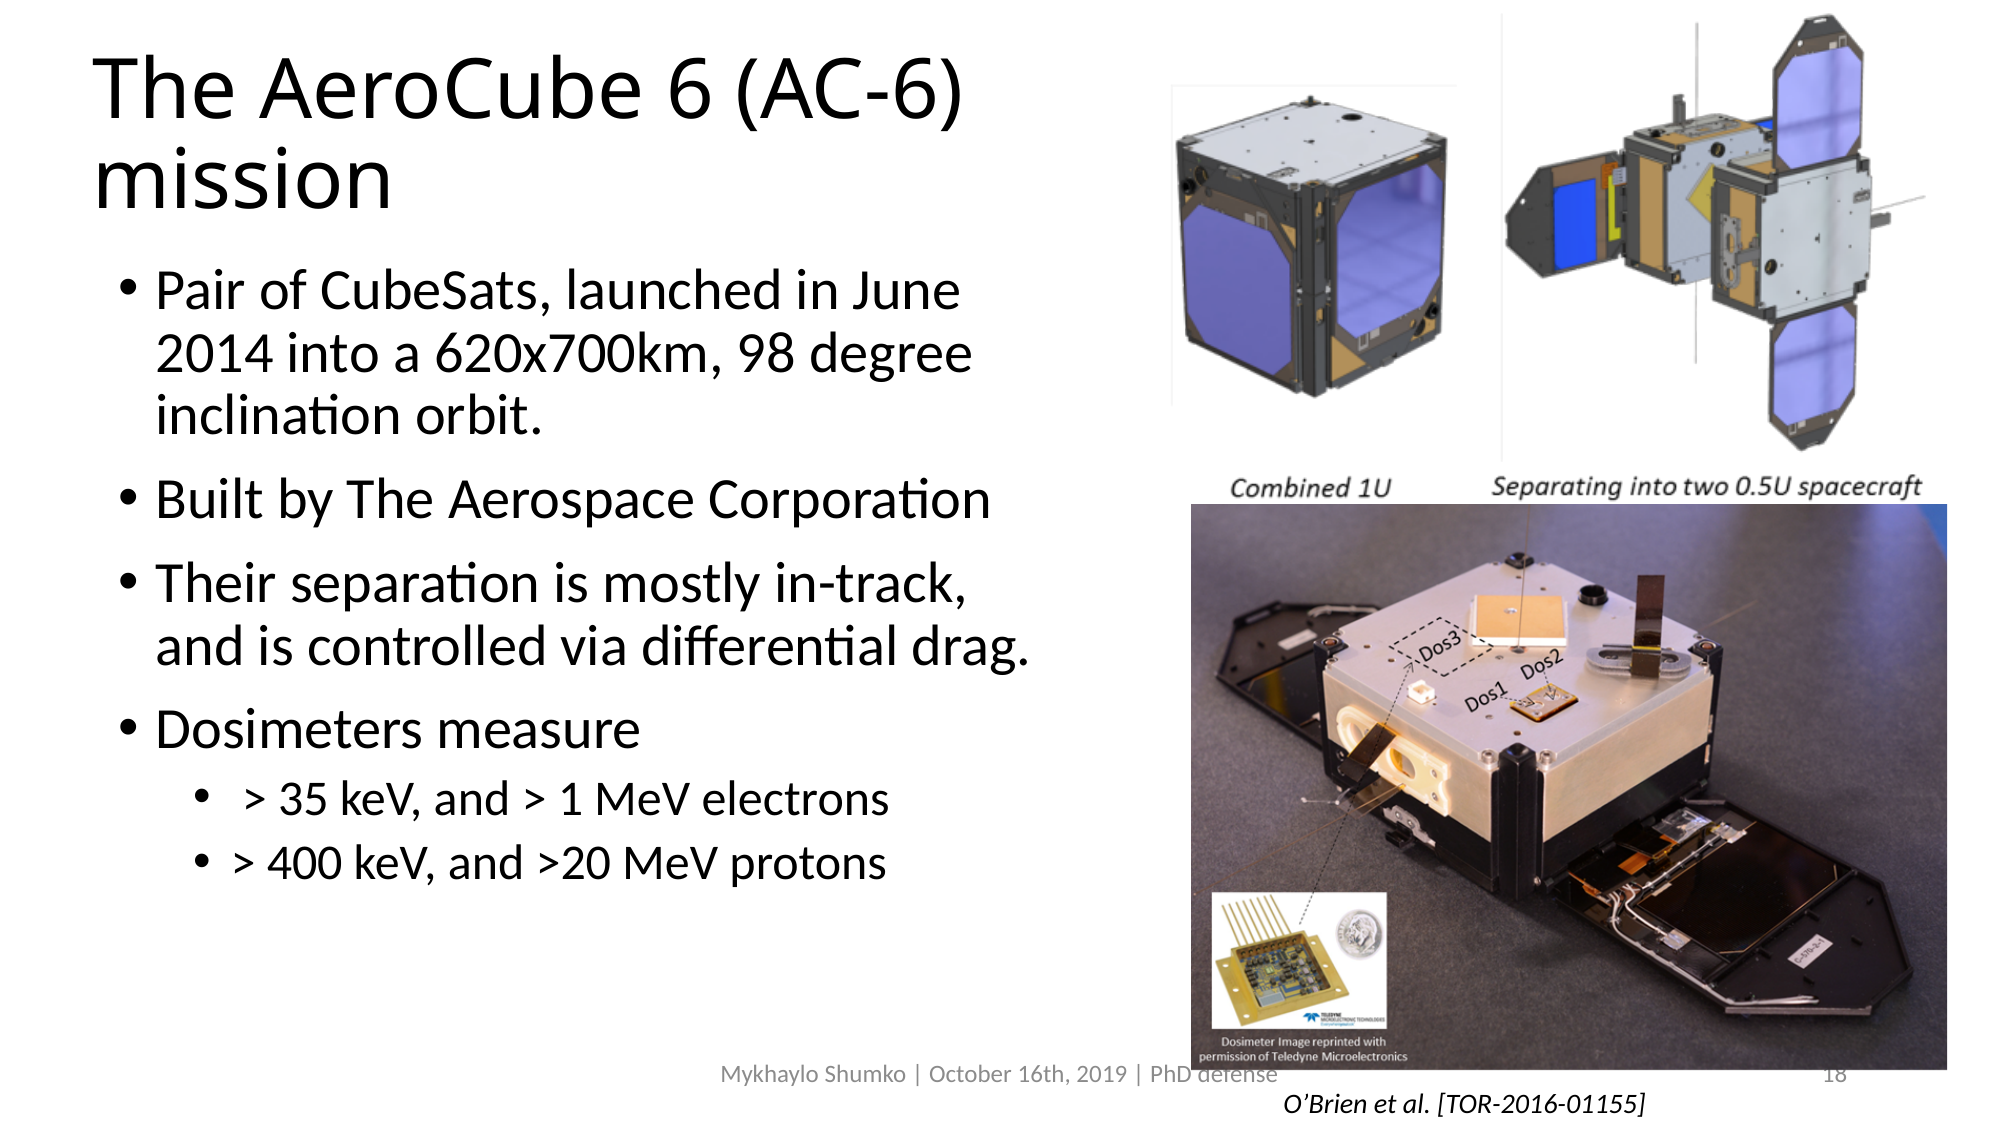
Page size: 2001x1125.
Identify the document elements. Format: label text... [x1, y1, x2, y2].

text_box O’Brien et al. [TOR-2016-01155] [1268, 1078, 1662, 1125]
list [1154, 6, 1934, 505]
title The AeroCube 6 (AC-6) mission [78, 27, 1154, 246]
list Pair of CubeSats, launched in June 2014 into a 620x700km, 98 degree inclination orbit. Built by The Aerospace Corporation Their separation is mostly in-track, and is controlled via differential drag. Dosimeters measure > 35 keV, and > 1 MeV electrons > 400 keV, and >20 MeV protons [103, 251, 1059, 1079]
slide_number 18 [1412, 1073, 1863, 1103]
picture [1191, 504, 1948, 1073]
footer Mykhaylo Shumko | October 16th, 2019 | PhD defense [662, 1042, 1338, 1103]
